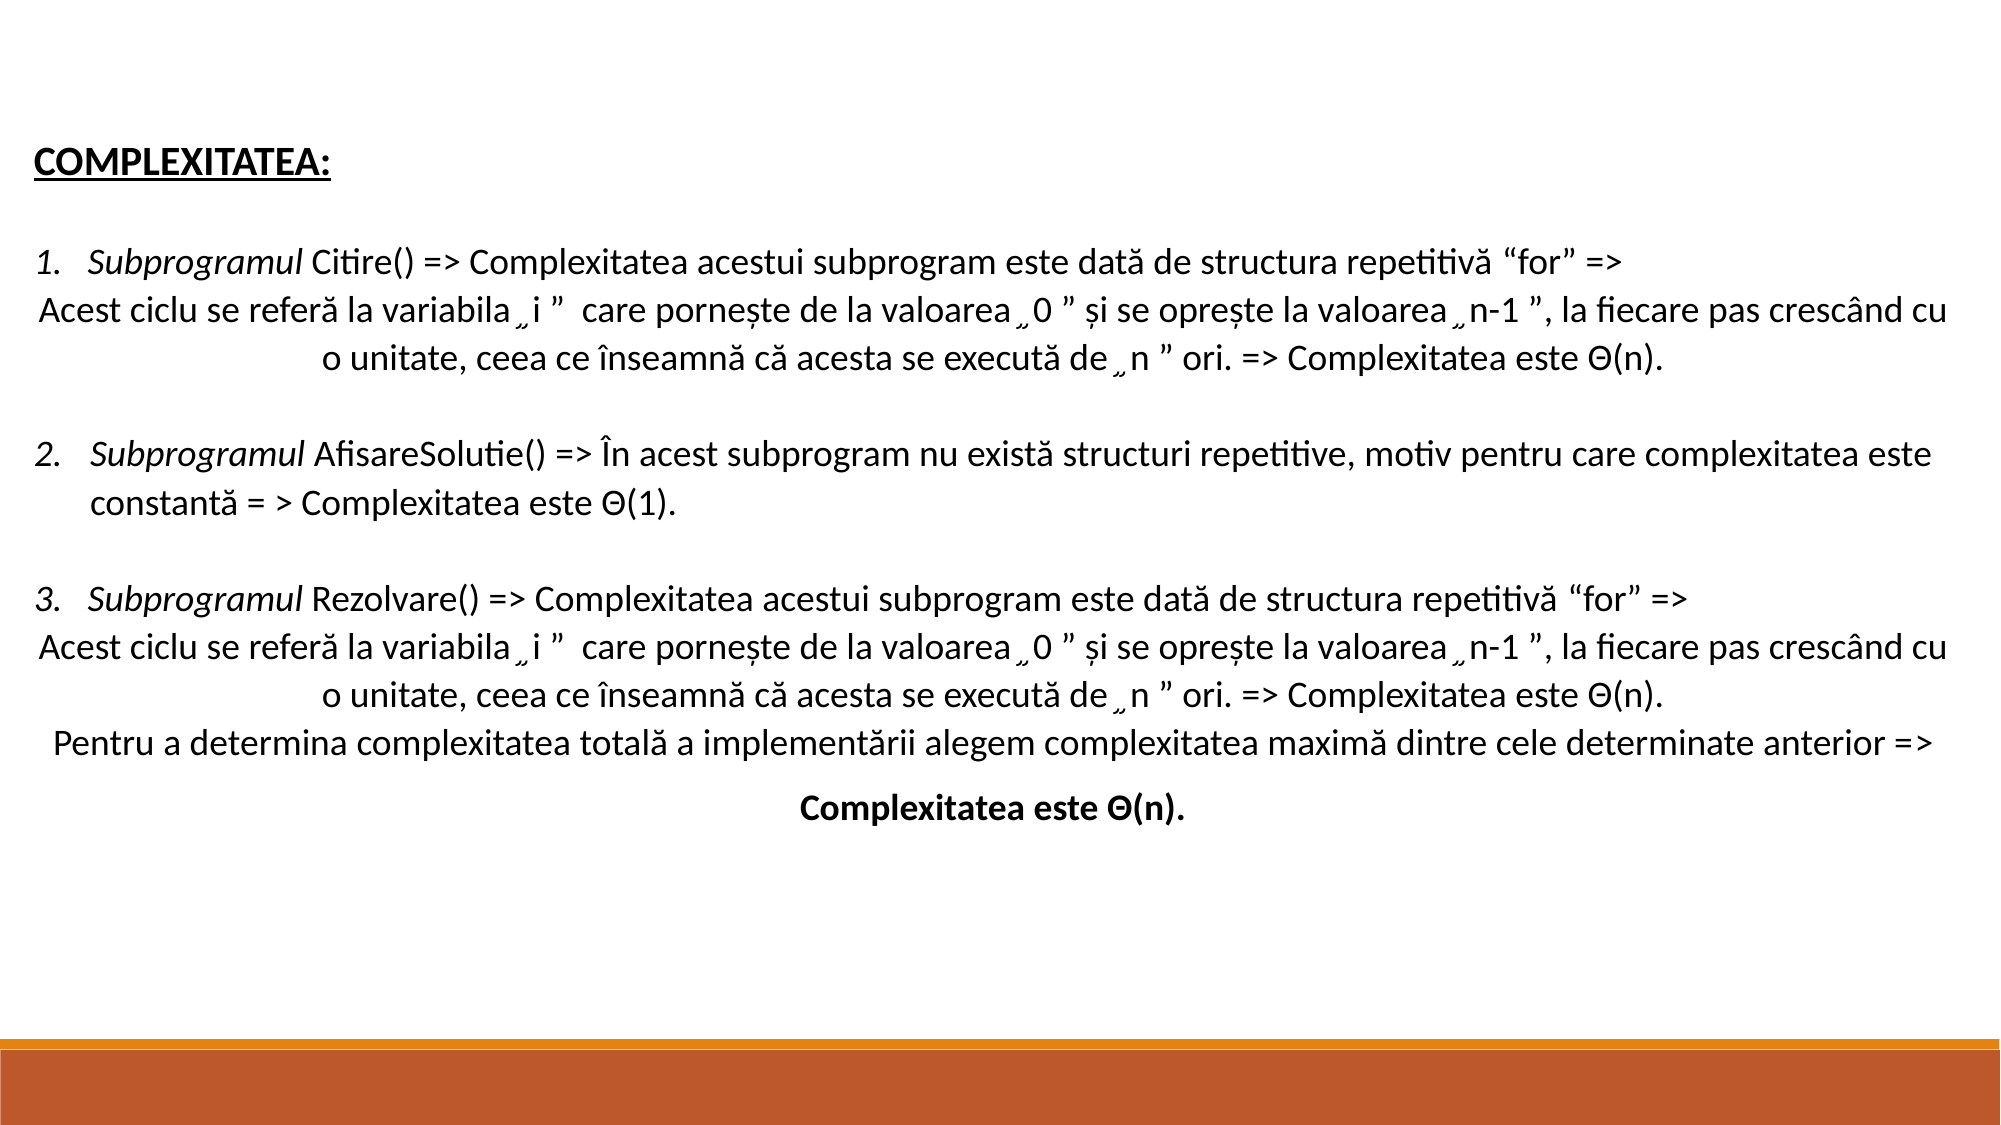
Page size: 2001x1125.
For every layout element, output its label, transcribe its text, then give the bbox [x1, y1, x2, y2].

text_box COMPLEXITATEA: 1. Subprogramul Citire() => Complexitatea acestui subprogram este dată de structura repetitivă “for” => Acest ciclu se referă la variabila ֦ i ” care pornește de la valoarea ֦ 0 ” și se oprește la valoarea ֦ n-1 ”, la fiecare pas crescând cu o unitate, ceea ce înseamnă că acesta se execută de ֦ n ” ori. => Complexitatea este Θ(n). Subprogramul AfisareSolutie() => În acest subprogram nu există structuri repetitive, motiv pentru care complexitatea este constantă = > Complexitatea este Θ(1). 3. Subprogramul Rezolvare() => Complexitatea acestui subprogram este dată de structura repetitivă “for” => Acest ciclu se referă la variabila ֦ i ” care pornește de la valoarea ֦ 0 ” și se oprește la valoarea ֦ n-1 ”, la fiecare pas crescând cu o unitate, ceea ce înseamnă că acesta se execută de ֦ n ” ori. => Complexitatea este Θ(n). Pentru a determina complexitatea totală a implementării alegem complexitatea maximă dintre cele determinate anterior => Complexitatea este Θ(n). [18, 26, 1968, 897]
